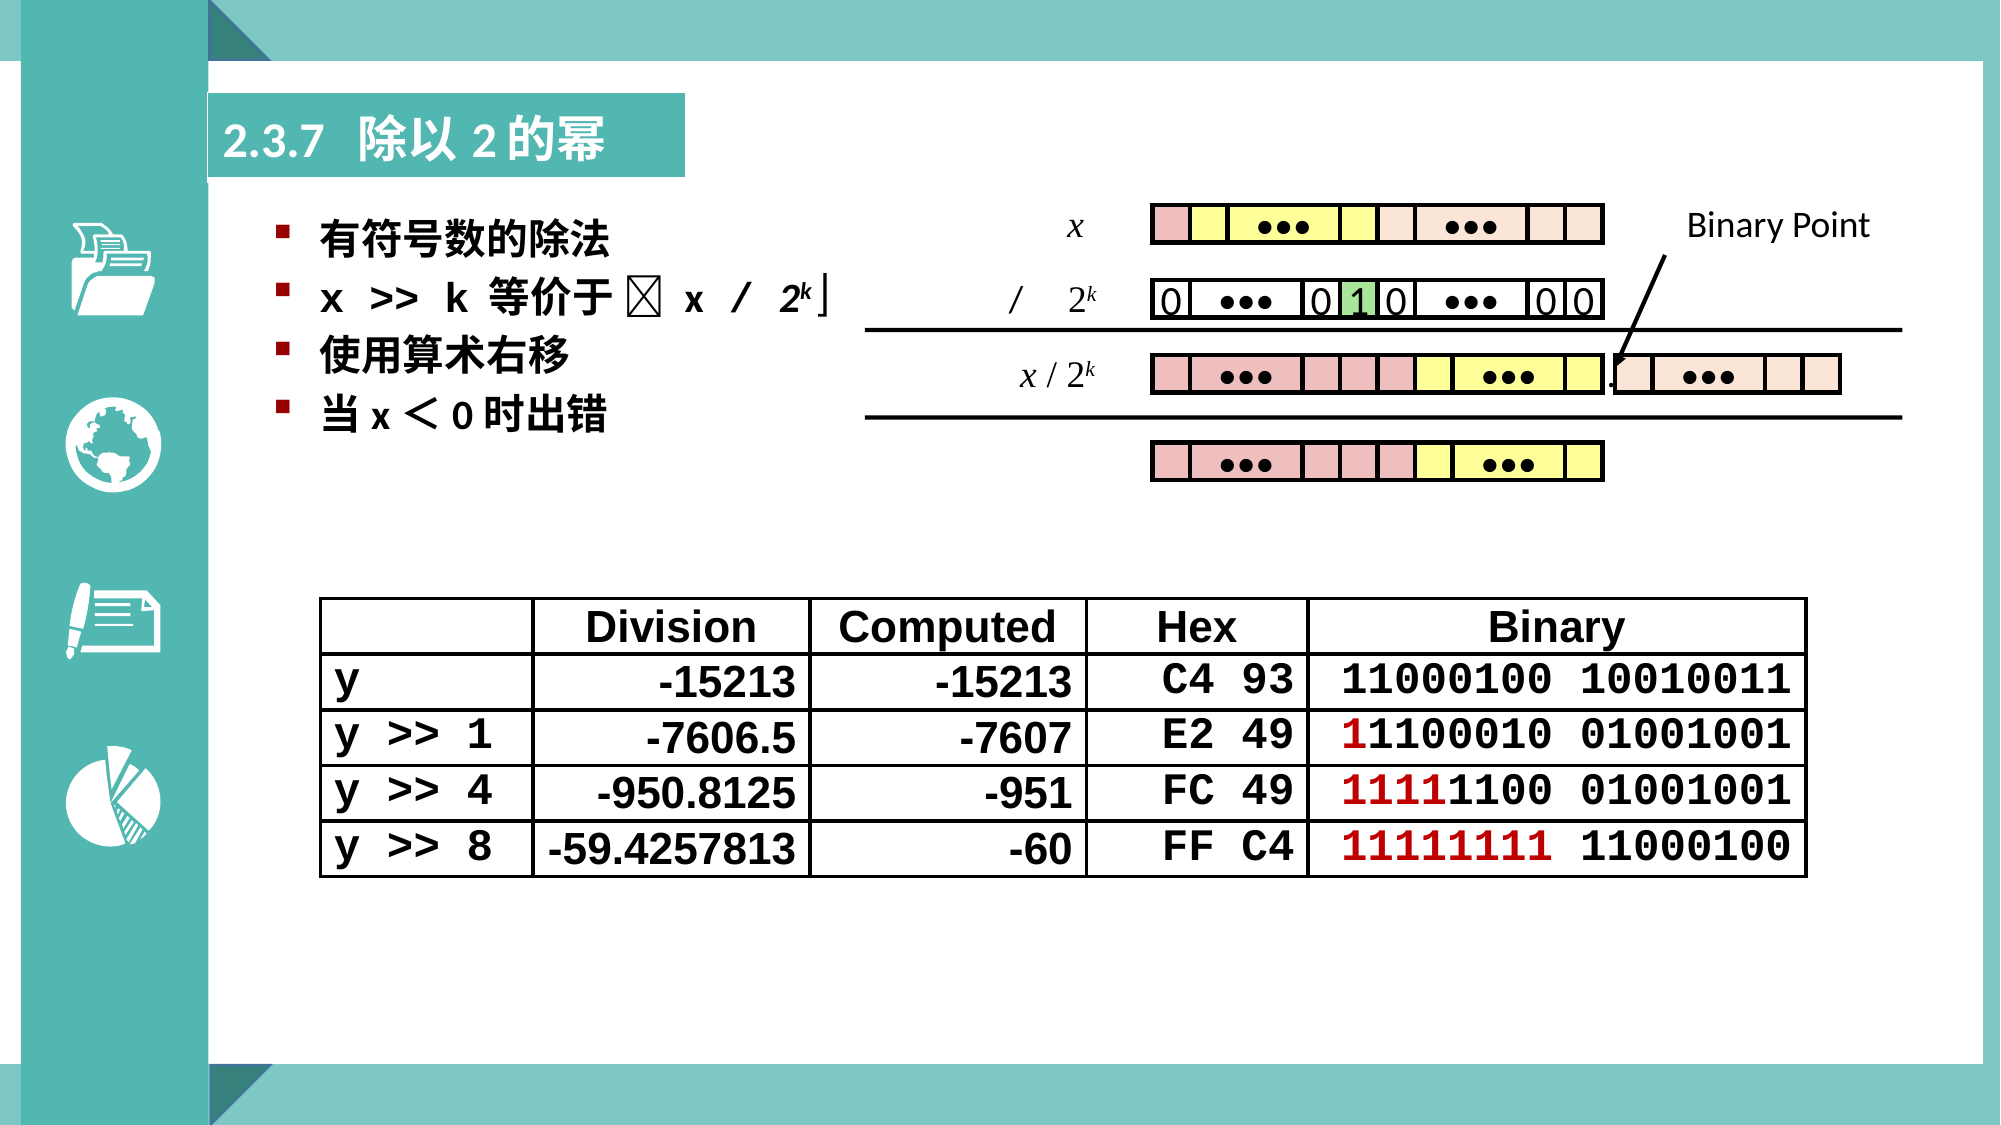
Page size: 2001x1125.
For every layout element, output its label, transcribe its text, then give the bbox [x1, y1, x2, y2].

text_box [1152, 354, 1190, 393]
text_box 2k [1053, 267, 1112, 328]
text_box [1303, 442, 1340, 480]
text_box 0 [1152, 279, 1190, 318]
text_box [1565, 354, 1591, 393]
text_box 1 [1340, 279, 1377, 318]
text_box [1303, 354, 1340, 393]
text_box 0 [1528, 279, 1565, 318]
text_box ••• [1190, 279, 1303, 318]
text_box [1415, 442, 1452, 480]
text_box [1152, 442, 1190, 480]
text_box [1415, 354, 1452, 393]
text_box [318, 596, 1836, 923]
text_box ••• [1190, 442, 1303, 480]
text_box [1377, 204, 1603, 243]
text_box [1152, 204, 1190, 243]
table_header 2.3.7 除以2的幂 [208, 93, 685, 177]
text_box ••• [1452, 442, 1565, 480]
text_box x [1052, 192, 1100, 253]
text_box Binary Point [1672, 192, 1886, 253]
text_box ••• [1227, 204, 1340, 243]
text_box ••• [1190, 354, 1303, 393]
text_box [1190, 204, 1227, 243]
text_box ••• [1452, 354, 1565, 393]
text_box [1378, 354, 1415, 393]
text_box . [1591, 342, 1632, 403]
text_box 有符号数的除法 x >> k 等价于  x / 2k  使用算术右移 当x＜0时出错 [182, 204, 1546, 413]
text_box [1340, 204, 1375, 243]
text_box [1340, 354, 1378, 393]
text_box [1378, 442, 1415, 480]
text_box 0 [1303, 279, 1340, 318]
text_box 0 [1377, 279, 1415, 318]
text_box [1614, 354, 1841, 393]
text_box [1340, 442, 1378, 480]
text_box x / 2k [1005, 342, 1110, 403]
text_box 0 [1565, 279, 1603, 318]
text_box ••• [1415, 279, 1528, 318]
text_box [1565, 442, 1603, 480]
text_box / [994, 267, 1039, 328]
